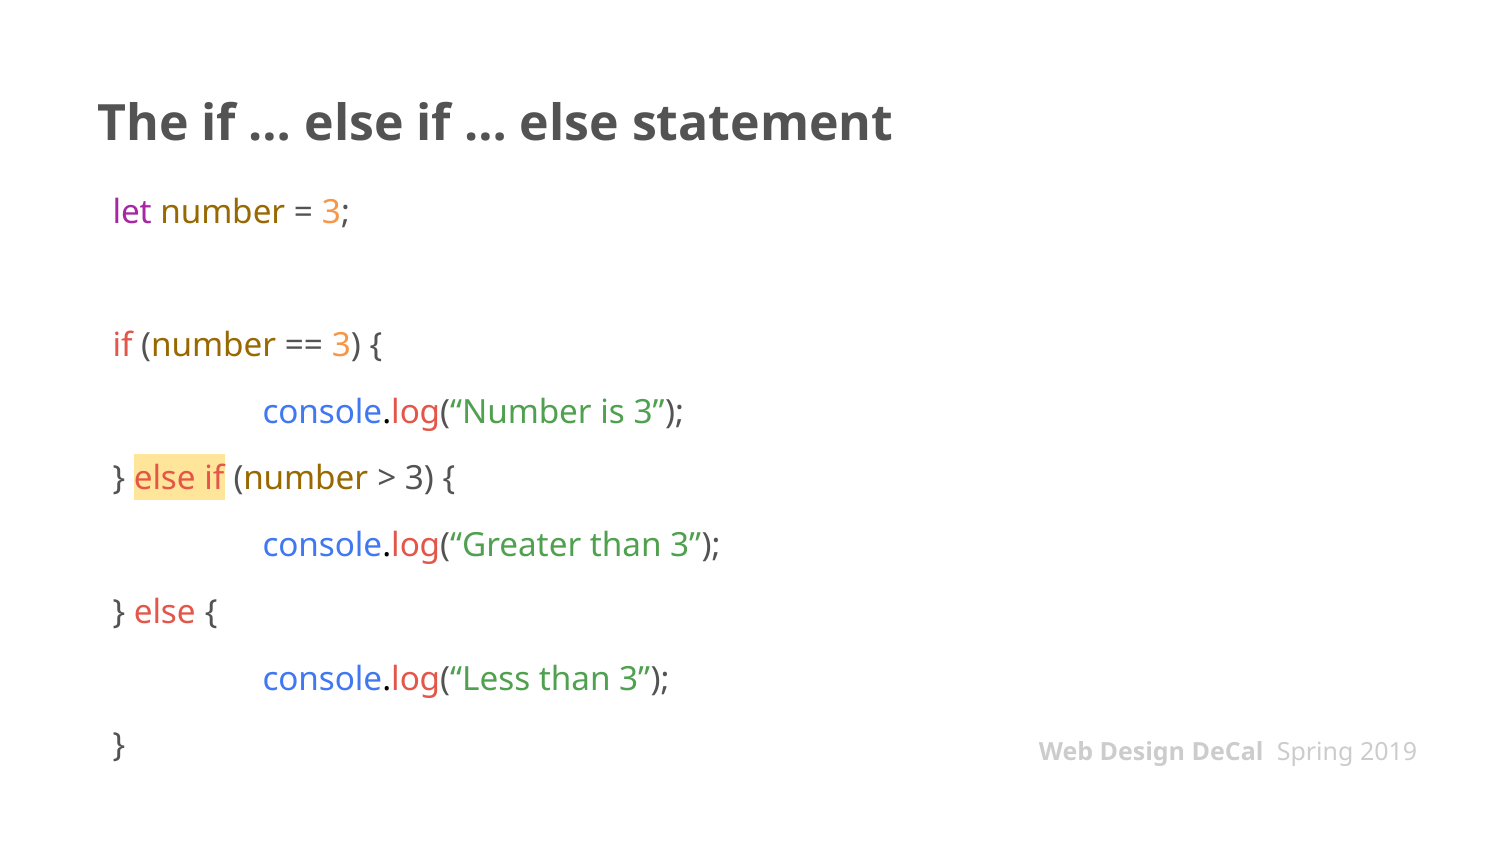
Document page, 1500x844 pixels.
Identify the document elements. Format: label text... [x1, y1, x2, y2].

list let number = 3; if (number == 3) { console.log(“Number is 3”); } else if (number > 3) { console.log(“Greater than 3”); } else { console.log(“Less than 3”); } [97, 168, 1053, 694]
title The if … else if … else statement [82, 75, 1418, 150]
